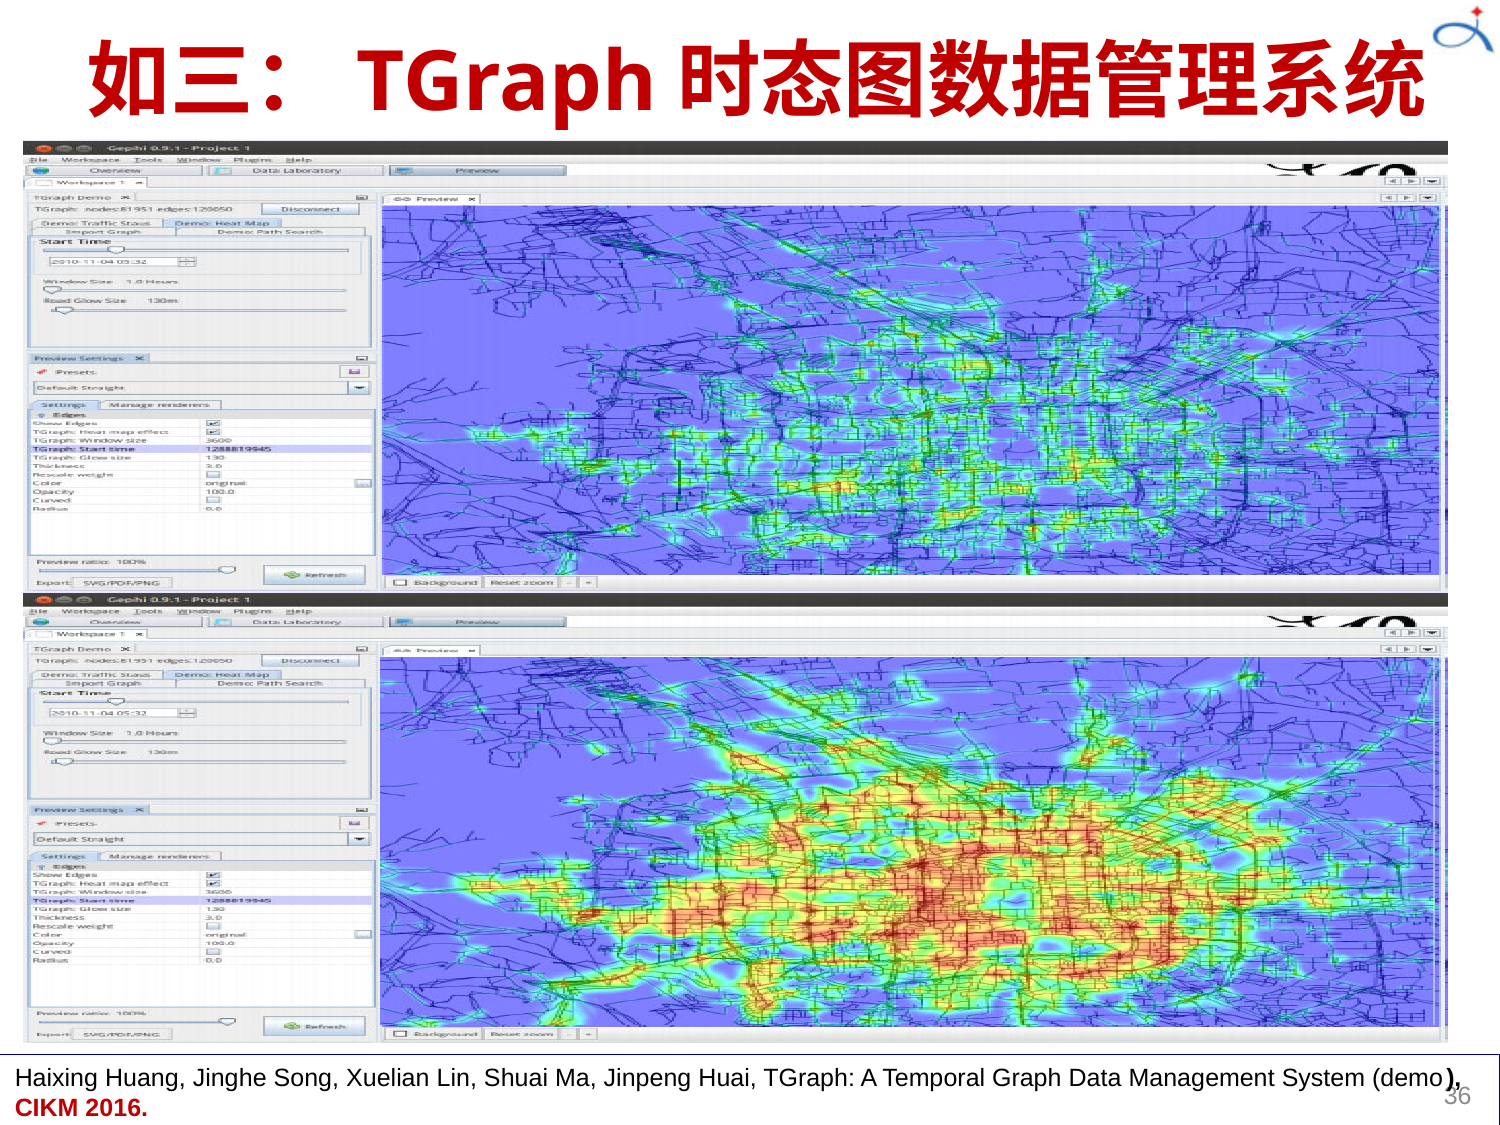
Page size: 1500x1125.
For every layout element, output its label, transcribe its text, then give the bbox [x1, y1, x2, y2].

text_box Haixing Huang, Jinghe Song, Xuelian Lin, Shuai Ma, Jinpeng Huai, TGraph: A Temporal Graph Data Management System (demo), CIKM 2016. [0, 1054, 1500, 1125]
picture [23, 140, 1448, 1044]
picture [1432, 5, 1495, 55]
text_box 如三：TGraph时态图数据管理系统 [71, 11, 1443, 138]
